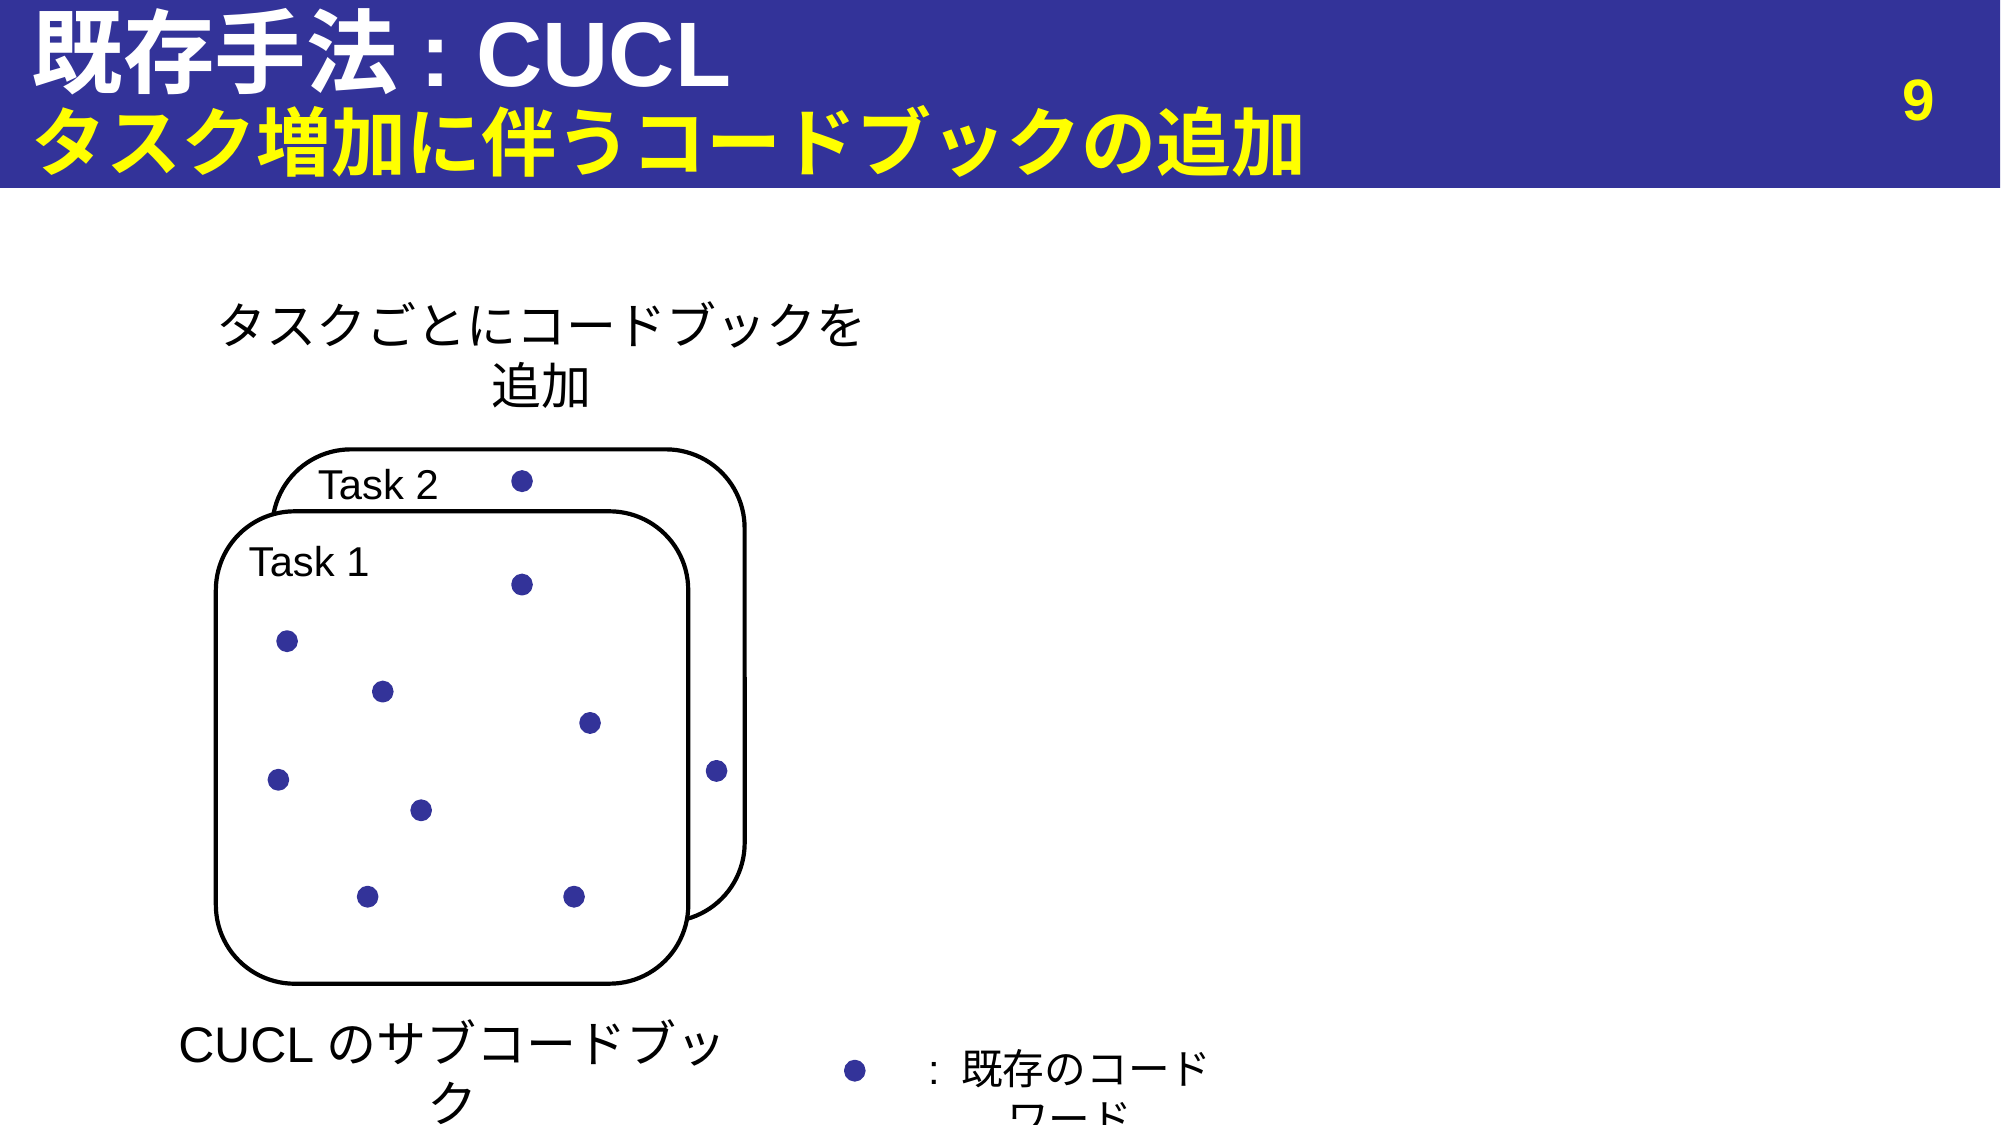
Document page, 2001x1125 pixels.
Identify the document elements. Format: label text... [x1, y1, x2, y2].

text_box タスクごとにコードブックを追加 [197, 286, 885, 422]
text_box [563, 885, 585, 908]
text_box [410, 799, 432, 822]
text_box : 既存のコードワード [873, 1035, 1266, 1125]
text_box [276, 630, 298, 653]
text_box [372, 680, 394, 703]
text_box [579, 712, 601, 734]
text_box [356, 885, 379, 908]
text_box Task 1 [227, 527, 392, 593]
slide_number 9 [1483, 54, 1950, 93]
text_box [844, 1059, 866, 1082]
text_box Task 2 [296, 450, 461, 516]
text_box [705, 760, 728, 782]
text_box [330, 447, 747, 921]
list タスク増加に伴うコードブックの追加 [16, 93, 2000, 188]
text_box [213, 509, 691, 986]
text_box [511, 573, 533, 596]
text_box [271, 468, 296, 512]
text_box [267, 768, 290, 791]
title 既存手法: CUCL [16, 0, 2000, 93]
text_box CUCLのサブコードブック [159, 1004, 745, 1125]
text_box [511, 470, 533, 493]
